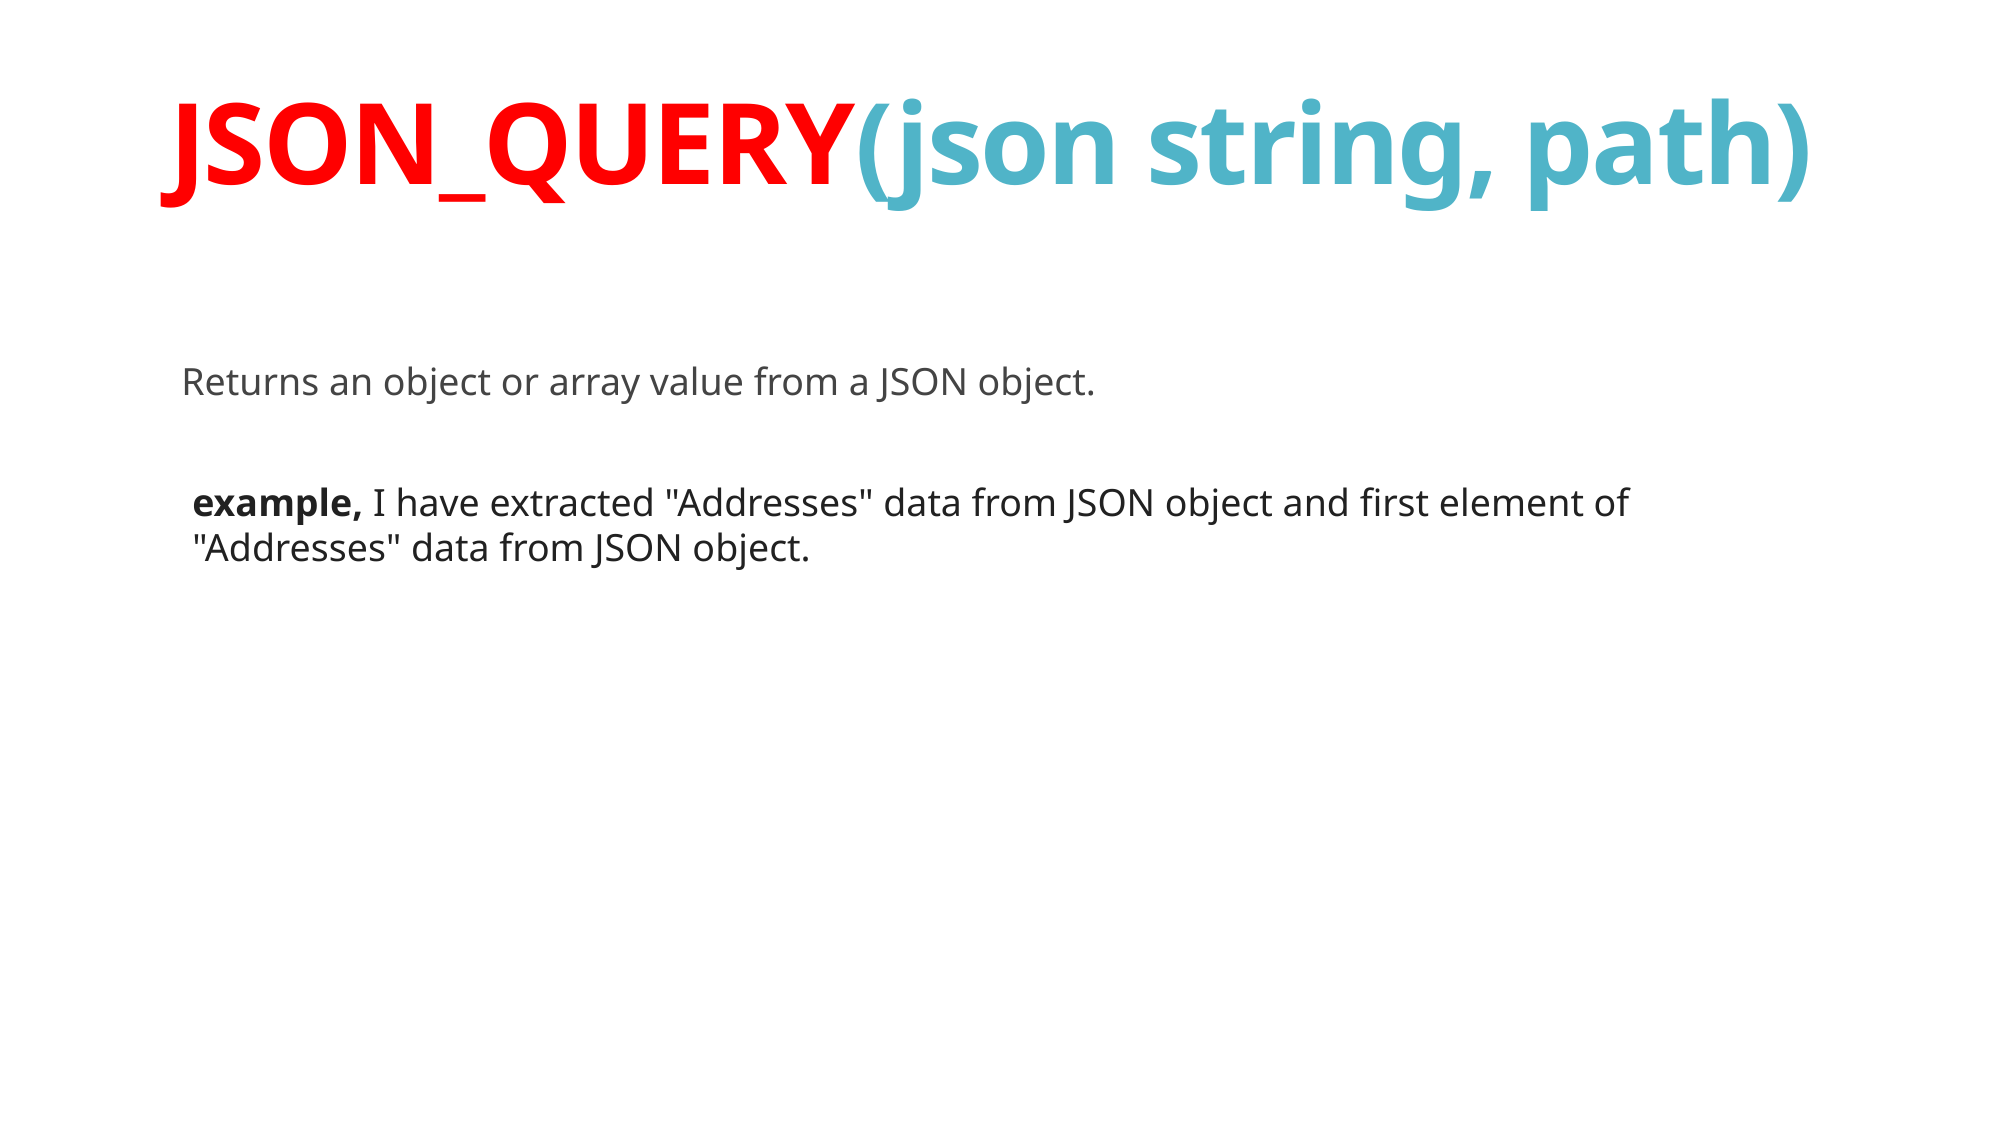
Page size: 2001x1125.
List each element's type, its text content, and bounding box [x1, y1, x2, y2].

title JSON_QUERY(json string, path) [107, 81, 1875, 354]
text_box Returns an object or array value from a JSON object. [166, 350, 1754, 411]
text_box example, I have extracted "Addresses" data from JSON object and first element of "Addresses" data from JSON object. [177, 471, 1803, 577]
